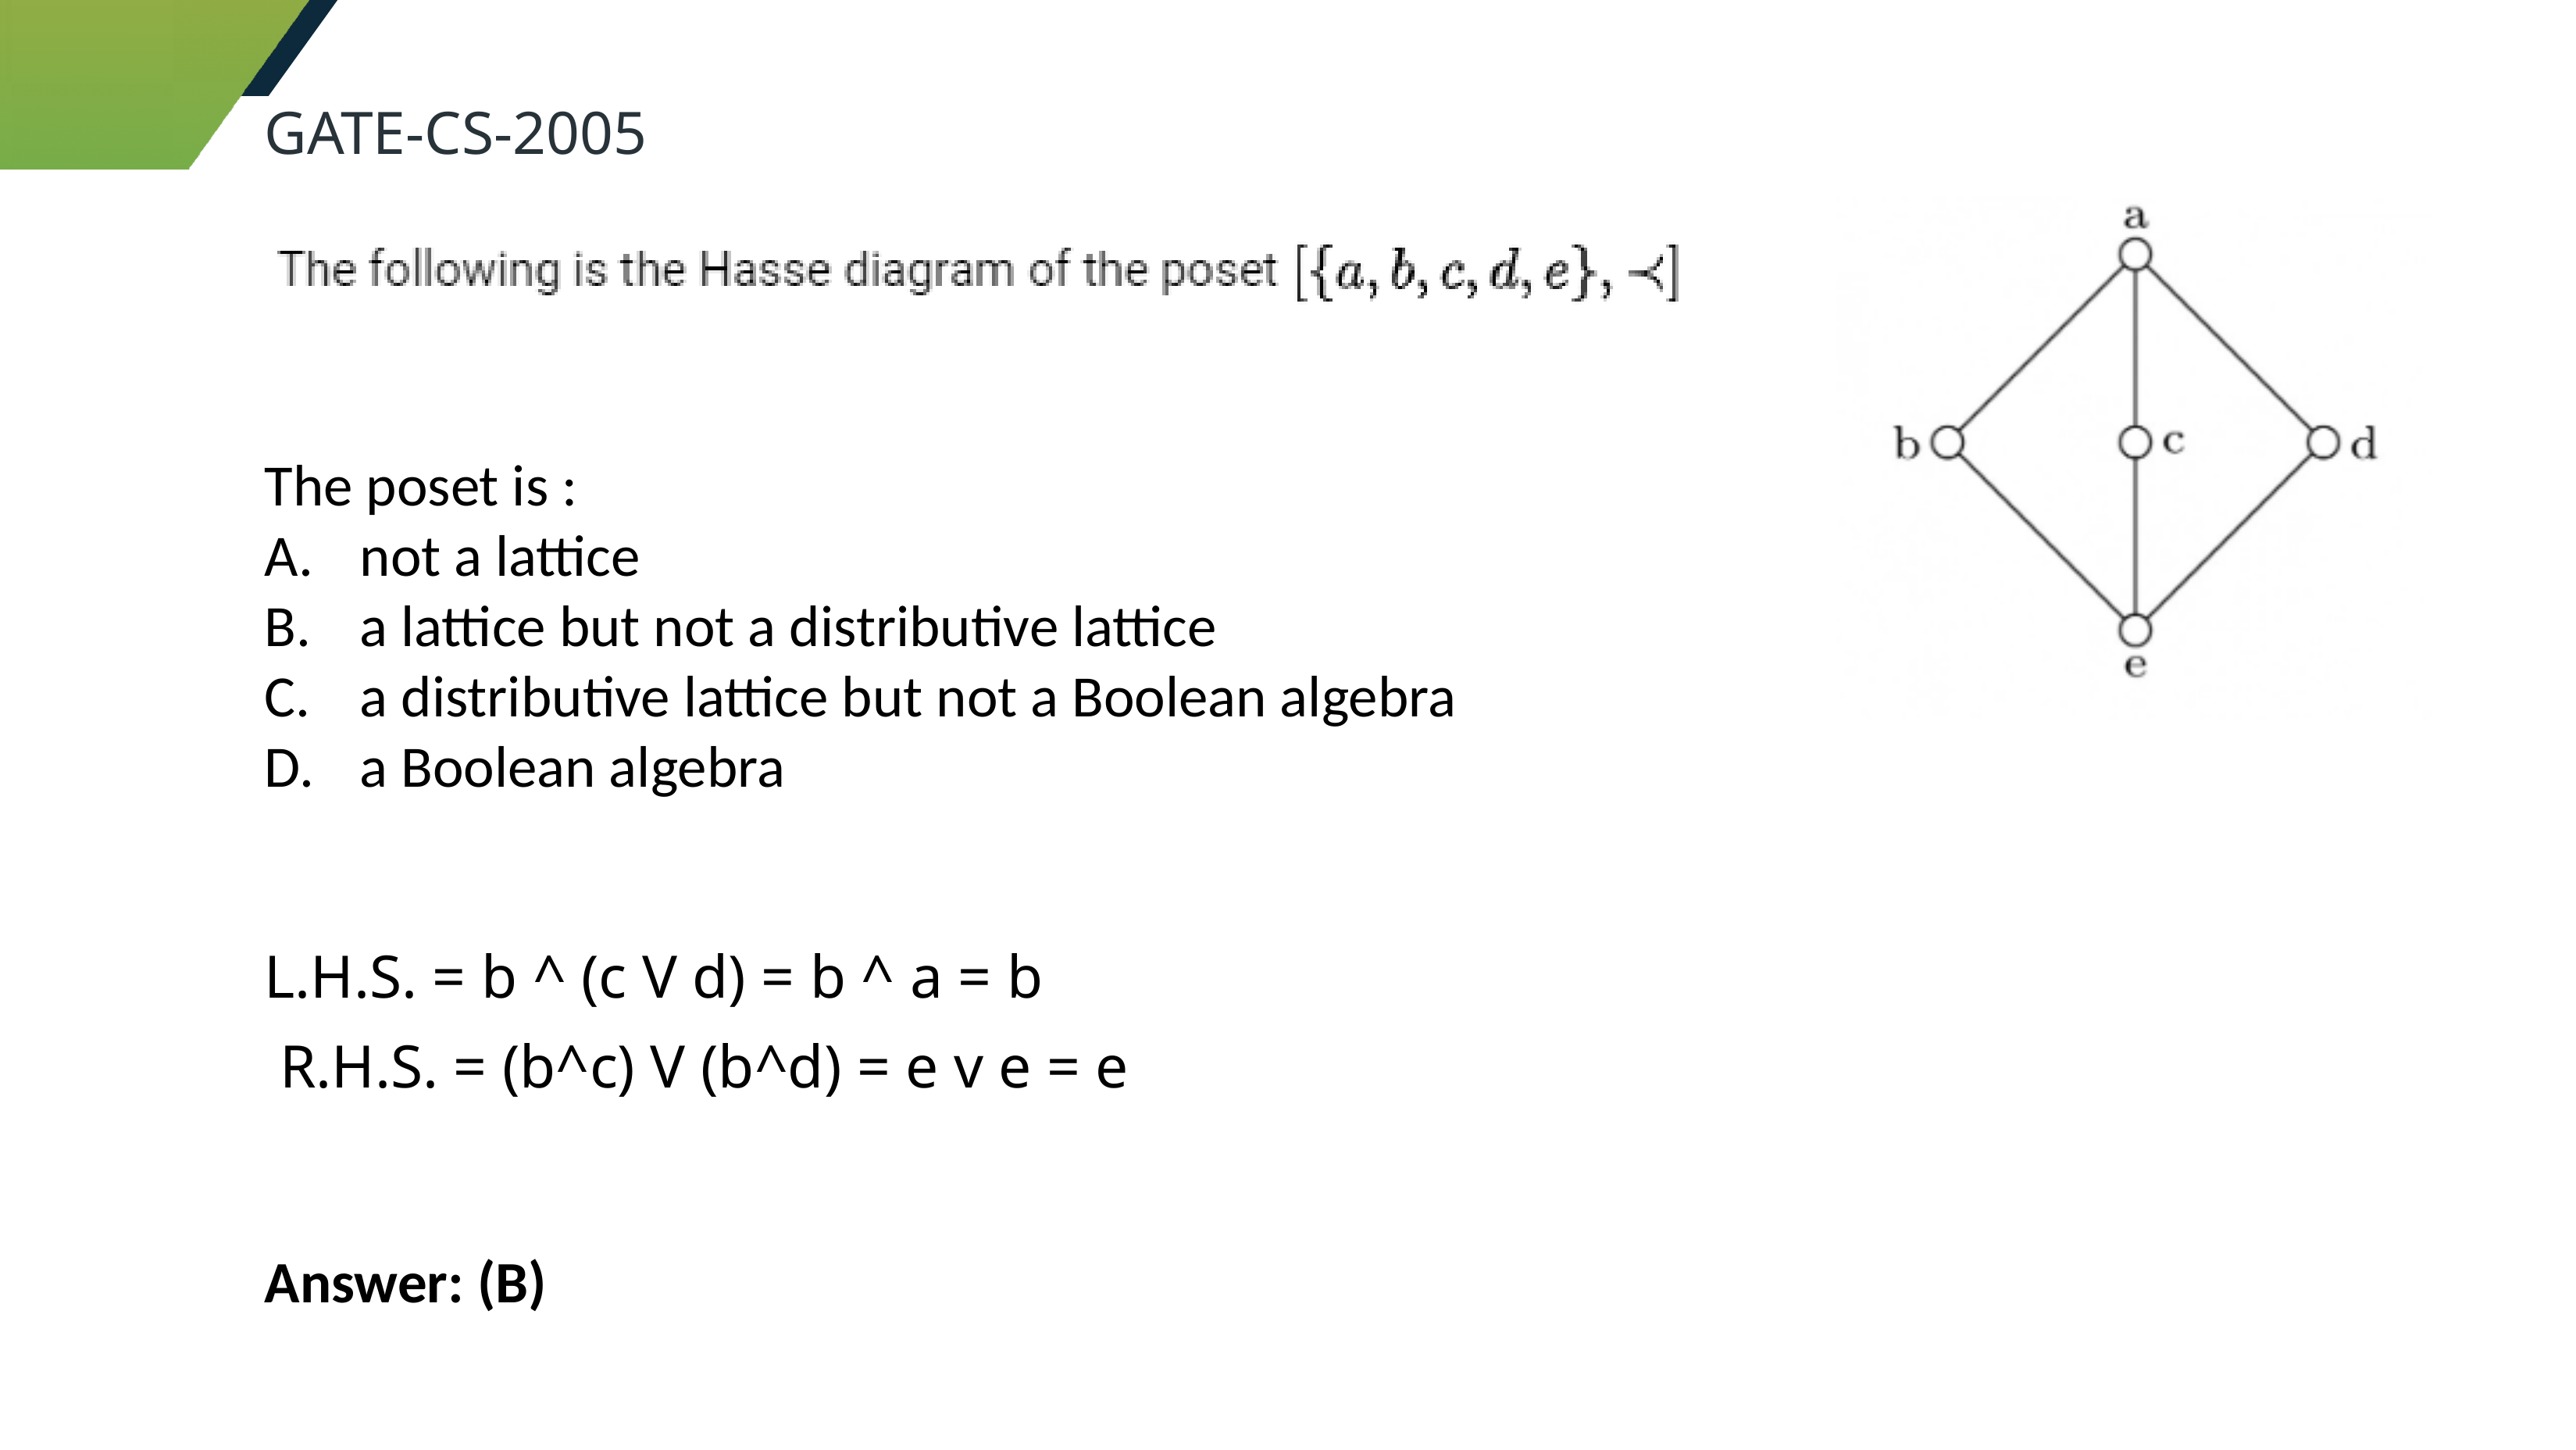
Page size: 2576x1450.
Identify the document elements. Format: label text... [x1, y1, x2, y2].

picture [252, 206, 1689, 334]
picture [0, 0, 309, 170]
text_box GATE-CS-2005 The poset is : not a lattice a lattice but not a distributive lattice a distributive lattice but not a Boolean algebra a Boolean algebra L.H.S. = b ^ (c V d) = b ^ a = b R.H.S. = (b^c) V (b^d) = e v e = e Answer: (B) [252, 90, 2382, 1450]
picture [1814, 196, 2440, 720]
